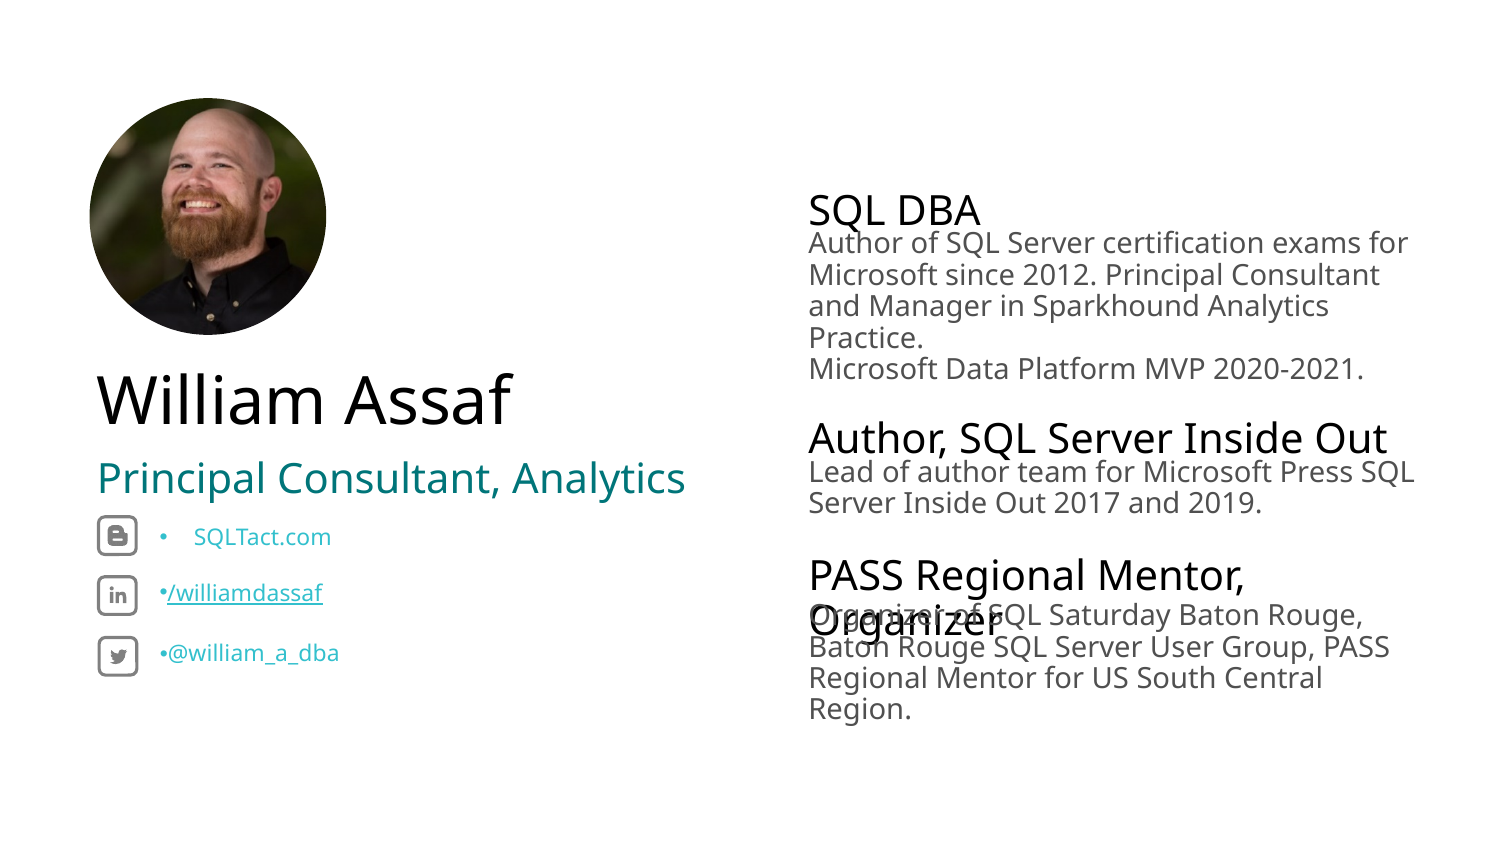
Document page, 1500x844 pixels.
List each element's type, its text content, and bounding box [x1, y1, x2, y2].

list Author of SQL Server certification exams for Microsoft since 2012. Principal Consultant and Manager in Sparkhound Analytics Practice. Microsoft Data Platform MVP 2020-2021. [793, 221, 1439, 328]
list Organizer of SQL Saturday Baton Rouge, Baton Rouge SQL Server User Group, PASS Regional Mentor for US South Central Region. [793, 593, 1439, 700]
list PASS Regional Mentor, Organizer [793, 547, 1439, 593]
text_box SQLTact.com [144, 517, 551, 561]
title William Assaf [81, 367, 615, 443]
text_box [98, 637, 138, 676]
list SQL DBA [793, 182, 1439, 221]
list Author, SQL Server Inside Out [793, 410, 1439, 449]
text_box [98, 576, 137, 615]
picture [89, 97, 327, 336]
picture [107, 525, 128, 546]
list @william_a_dba [145, 634, 590, 678]
list Lead of author team for Microsoft Press SQL Server Inside Out 2017 and 2019. [793, 449, 1439, 547]
list Principal Consultant, Analytics [81, 443, 793, 511]
text_box [96, 514, 139, 557]
list /williamdassaf [144, 571, 551, 615]
